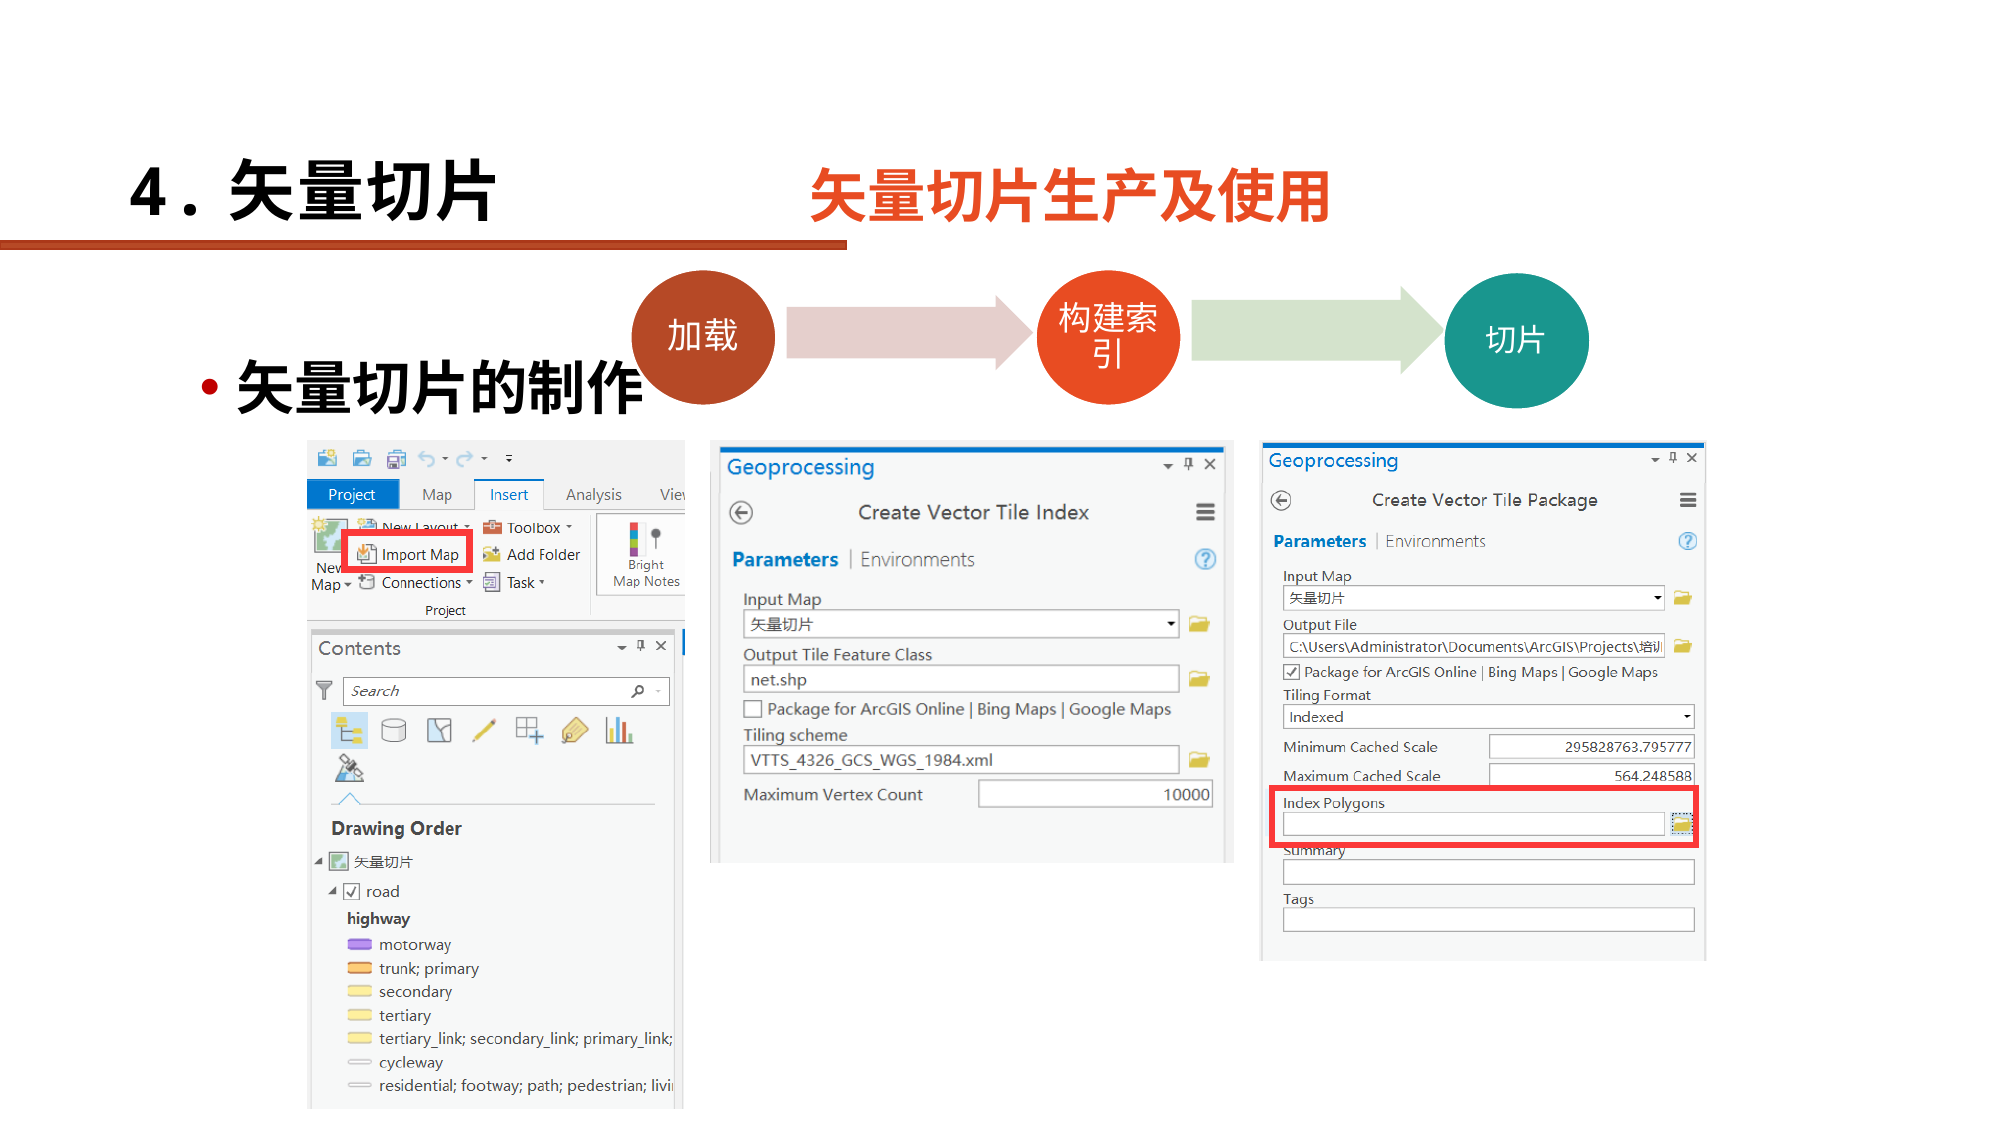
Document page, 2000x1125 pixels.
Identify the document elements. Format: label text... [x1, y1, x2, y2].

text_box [629, 268, 1591, 410]
picture [307, 439, 685, 1109]
picture [710, 440, 1234, 863]
title 4.矢量切片 [113, 11, 1614, 237]
list 矢量切片的制作 [184, 326, 1684, 1002]
text_box 矢量切片生产及使用 [798, 149, 2000, 238]
picture [1259, 440, 1707, 961]
